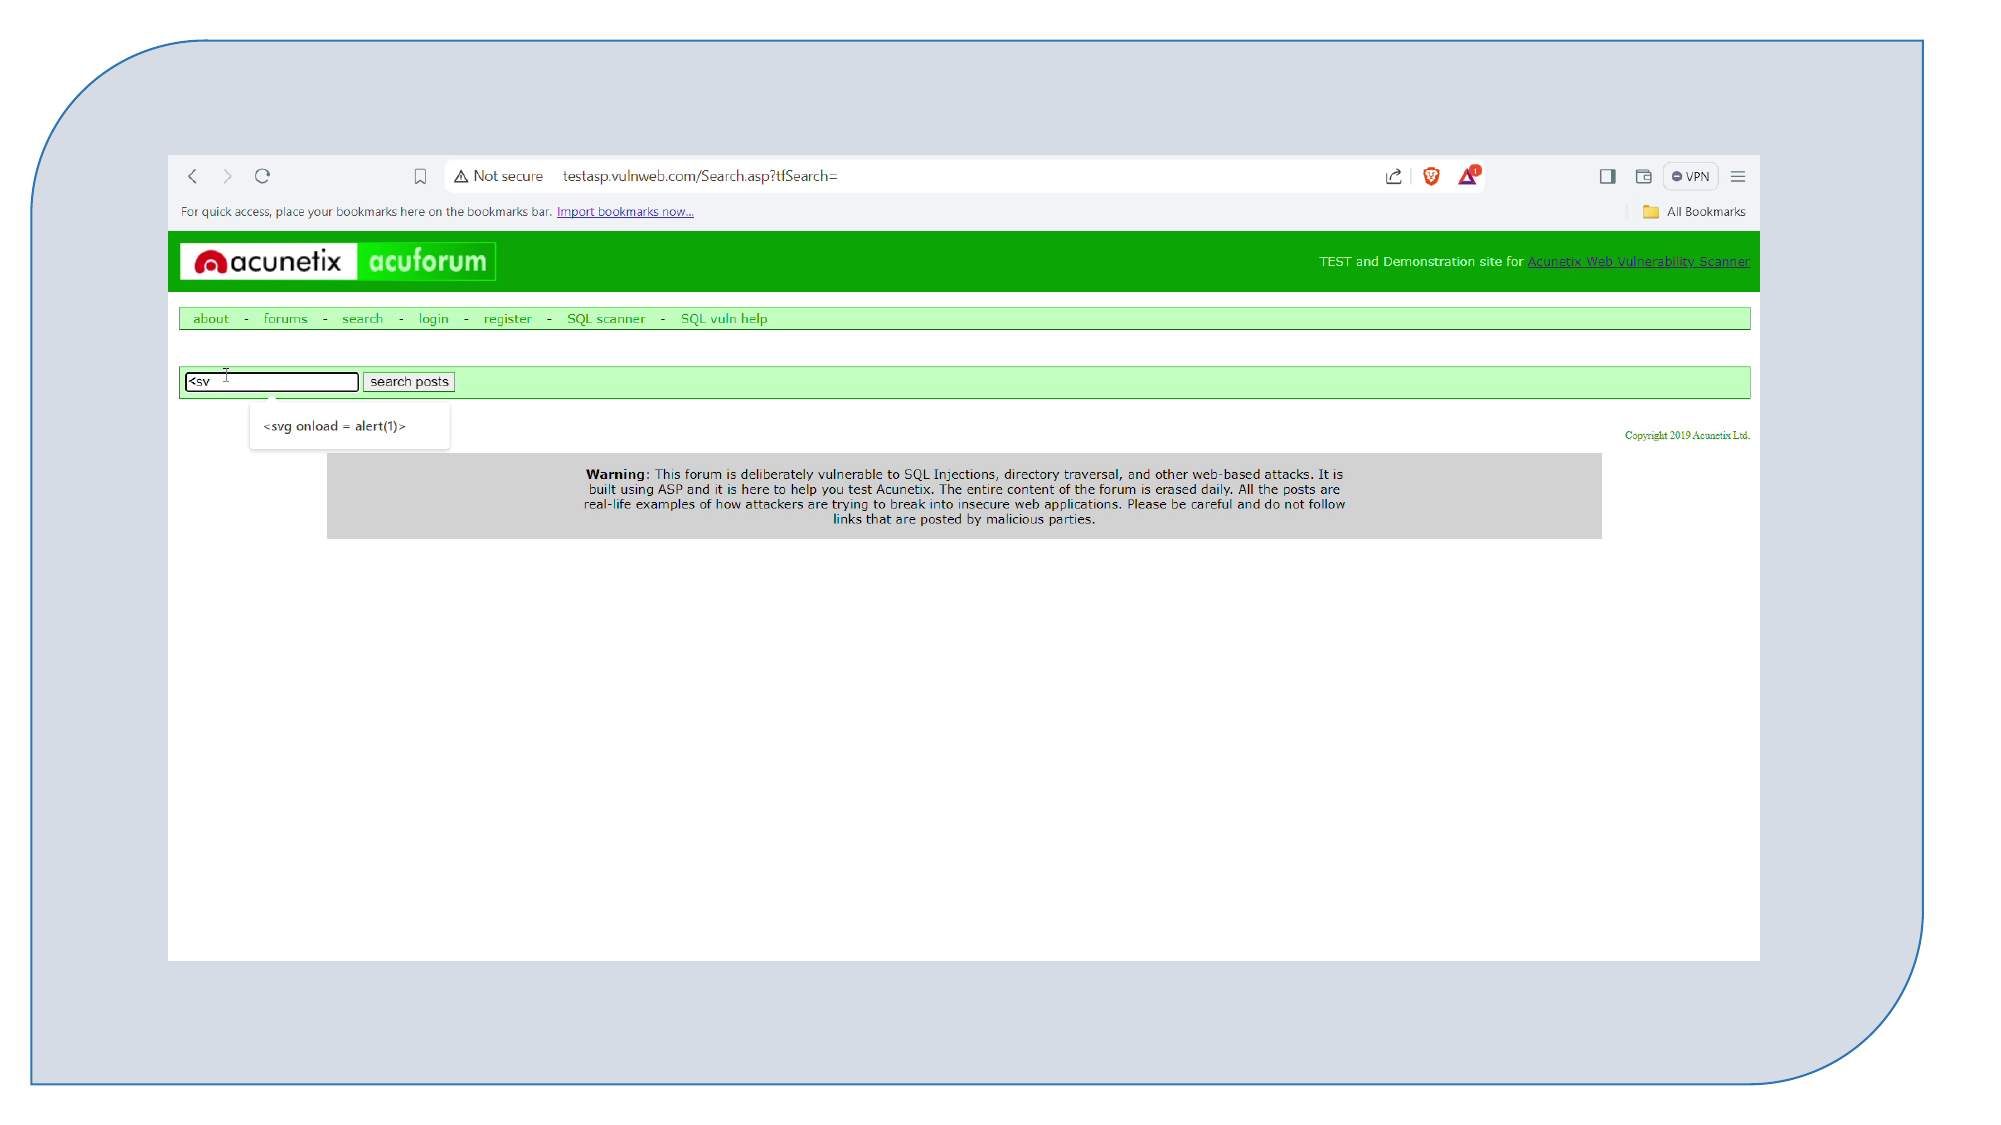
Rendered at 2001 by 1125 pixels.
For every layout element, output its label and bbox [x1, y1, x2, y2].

text_box [30, 39, 1924, 1086]
text_box [167, 155, 1761, 962]
